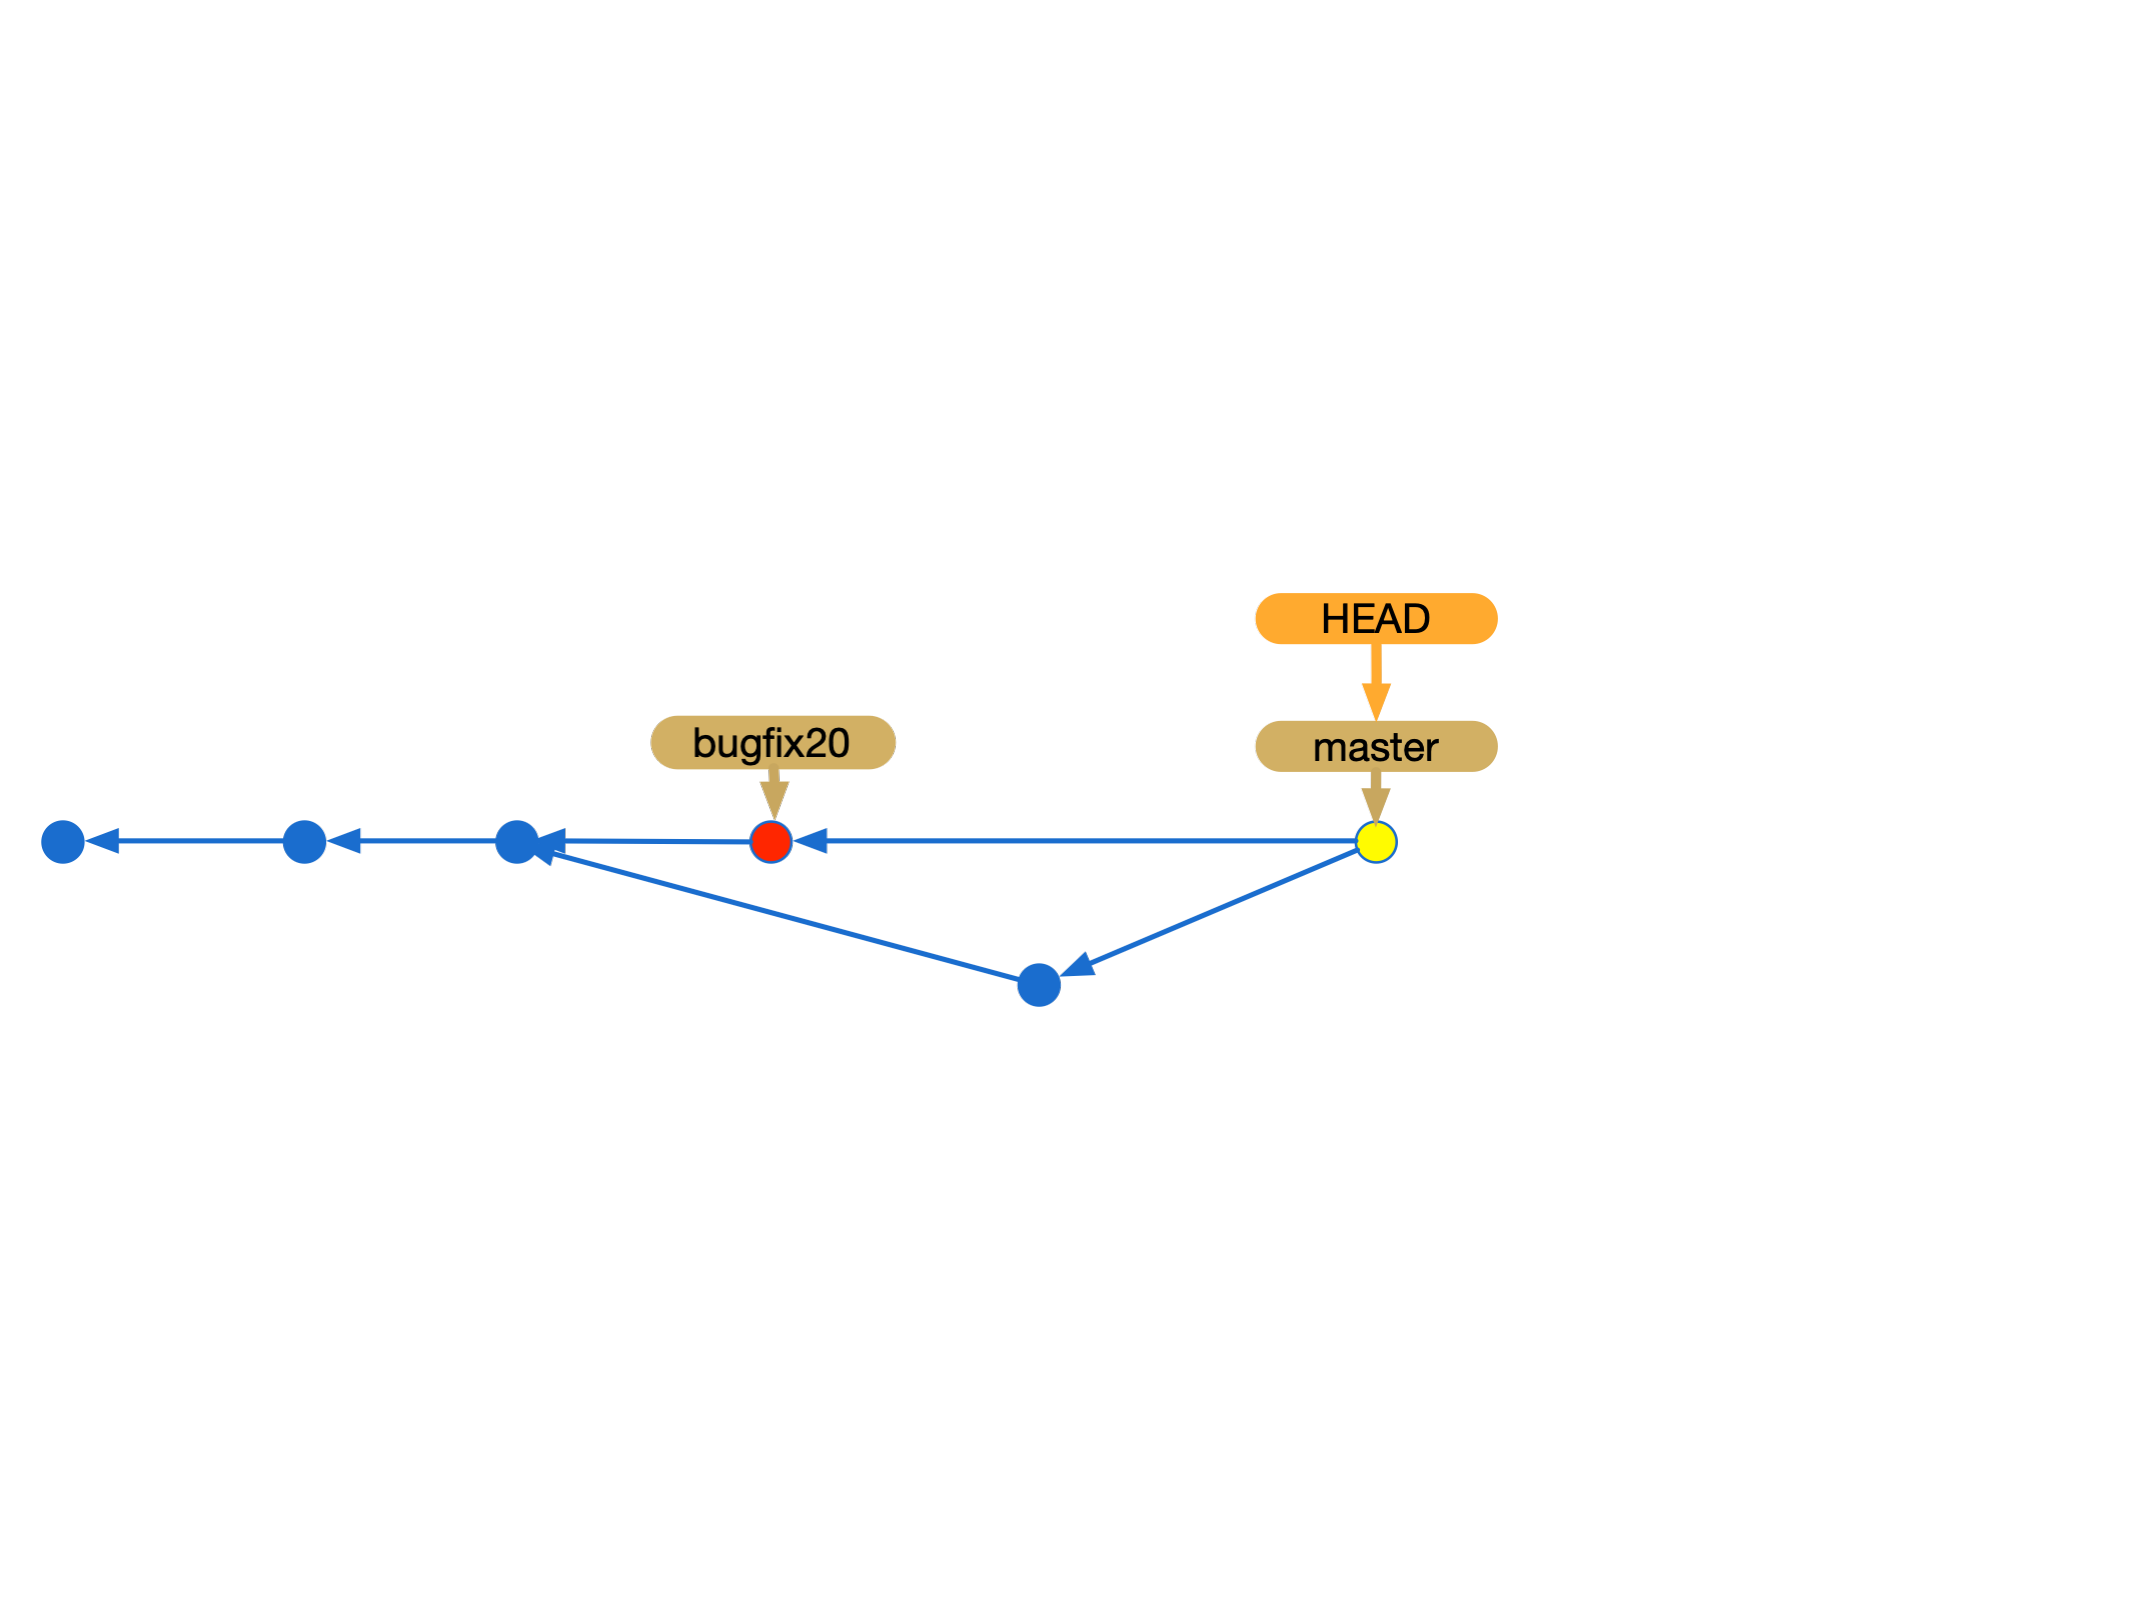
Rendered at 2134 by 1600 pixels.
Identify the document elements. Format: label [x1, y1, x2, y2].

picture [36, 588, 1503, 1012]
